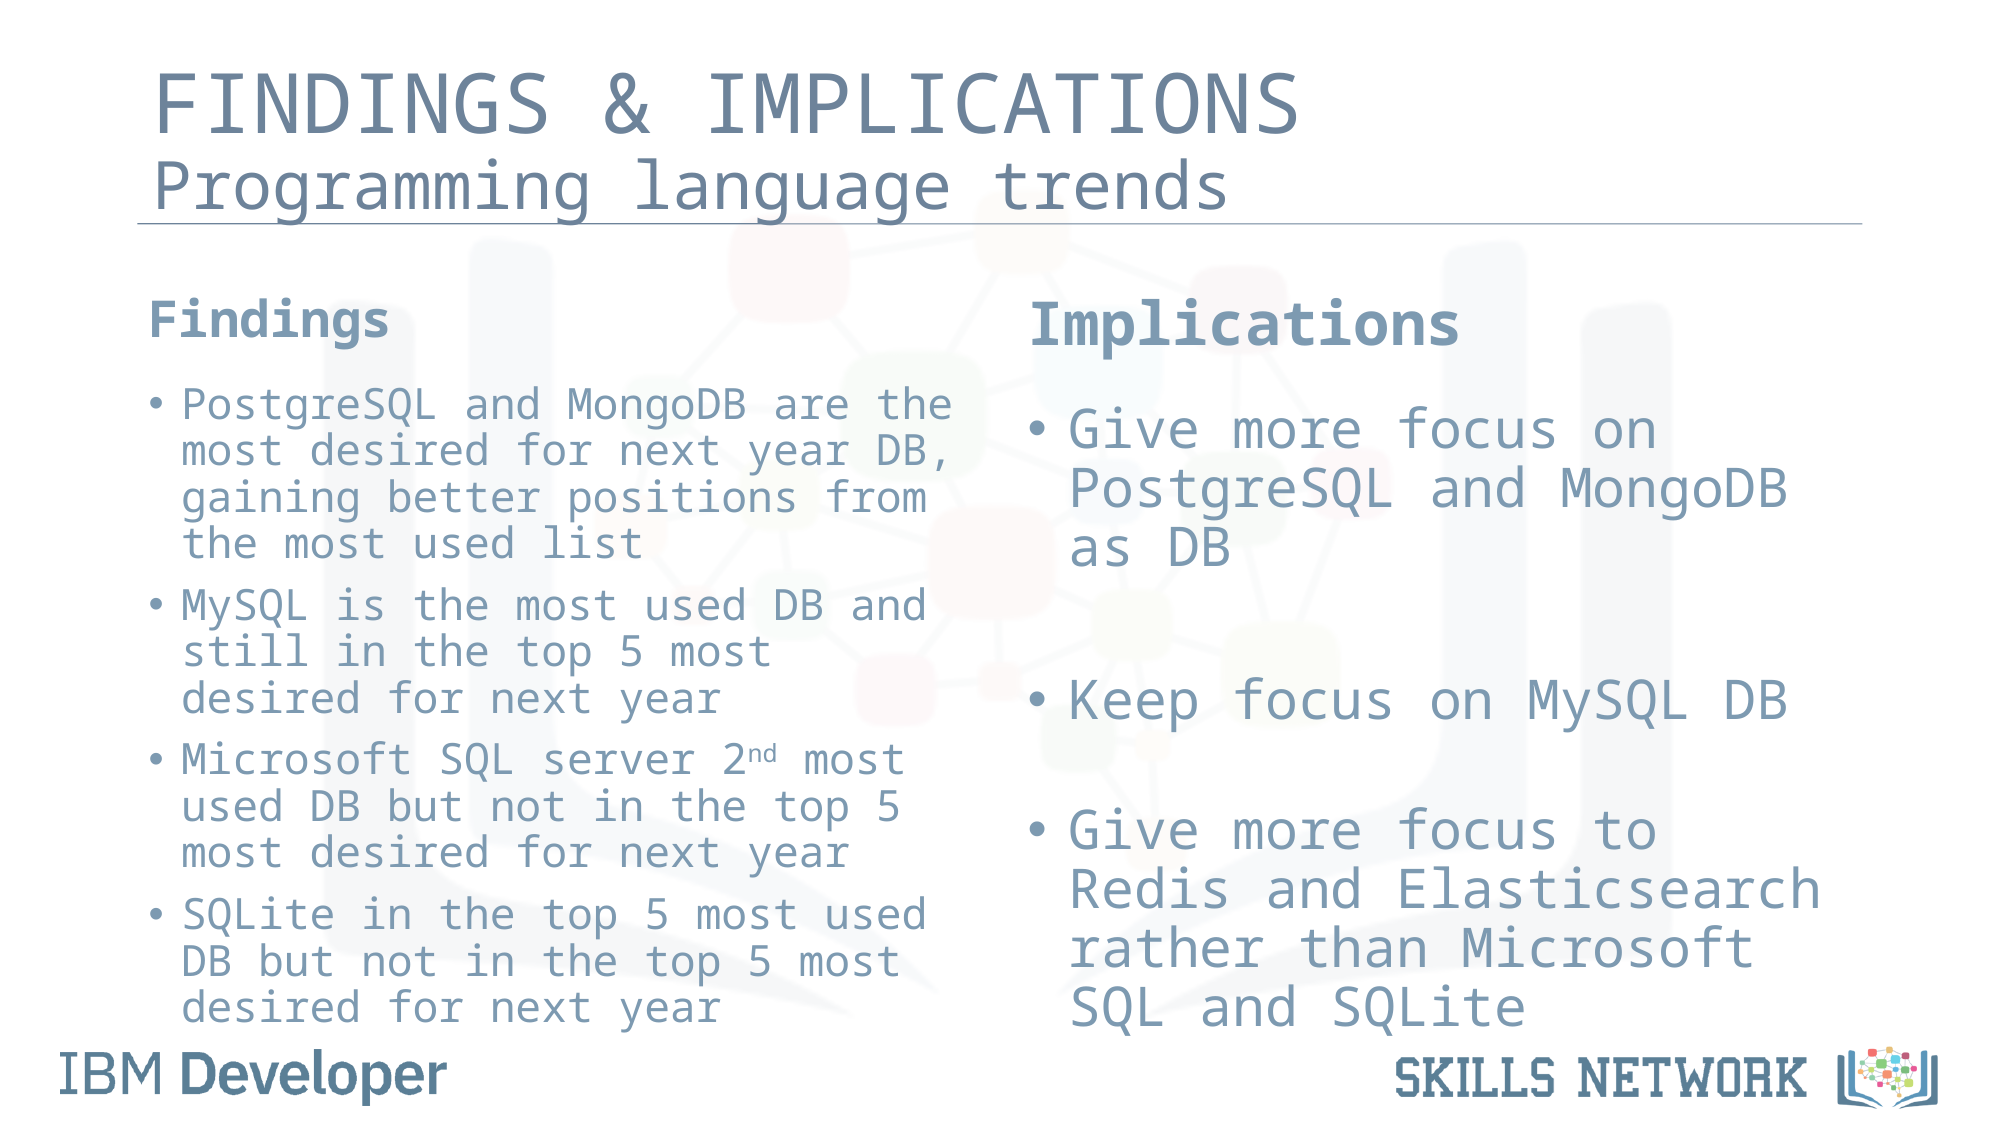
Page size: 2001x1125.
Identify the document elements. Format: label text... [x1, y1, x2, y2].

list Implications Give more focus on PostgreSQL and MongoDB as DB Keep focus on MySQL DB Give more focus to Redis and Elasticsearch rather than Microsoft SQL and SQLite [1012, 285, 1863, 1056]
list Findings PostgreSQL and MongoDB are the most desired for next year DB, gaining better positions from the most used list MySQL is the most used DB and still in the top 5 most desired for next year Microsoft SQL server 2nd most used DB but not in the top 5 most desired for next year SQLite in the top 5 most used DB but not in the top 5 most desired for next year [133, 285, 984, 1056]
title FINDINGS & IMPLICATIONS Programming language trends [137, 34, 2000, 252]
